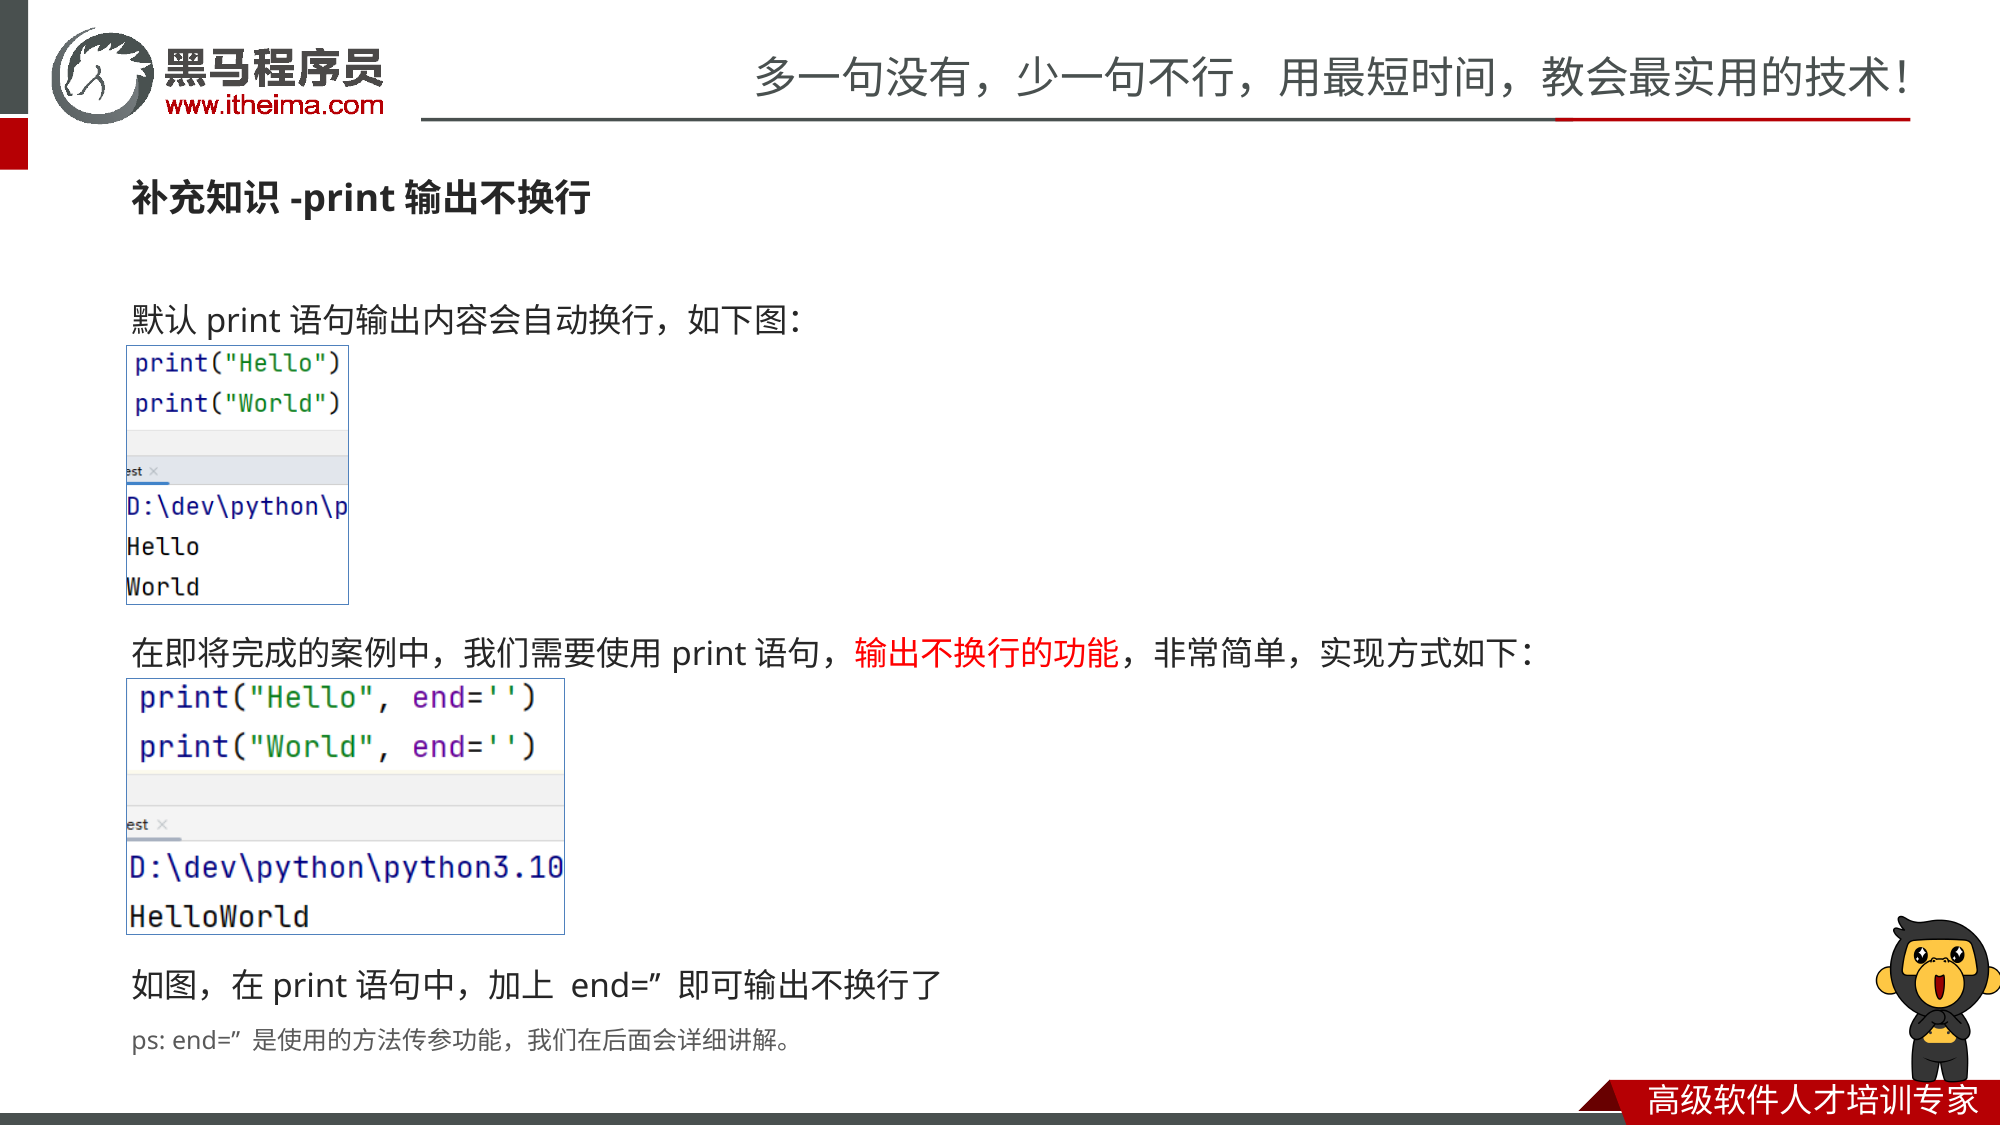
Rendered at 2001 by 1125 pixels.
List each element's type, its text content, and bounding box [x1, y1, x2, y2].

picture [126, 345, 349, 605]
picture [126, 677, 565, 935]
list 补充知识-print输出不换行 [116, 154, 1872, 239]
picture [1851, 908, 2000, 1085]
list 默认print语句输出内容会自动换行，如下图： 在即将完成的案例中，我们需要使用print语句，输出不换行的功能，非常简单，实现方式如下： 如图，在print语句中，加上 end=’’ 即可输出不换行了 ps: end=’’ 是使用的方法传参功能，我们在后面会详细讲解。 [116, 271, 1872, 964]
picture [50, 26, 384, 125]
